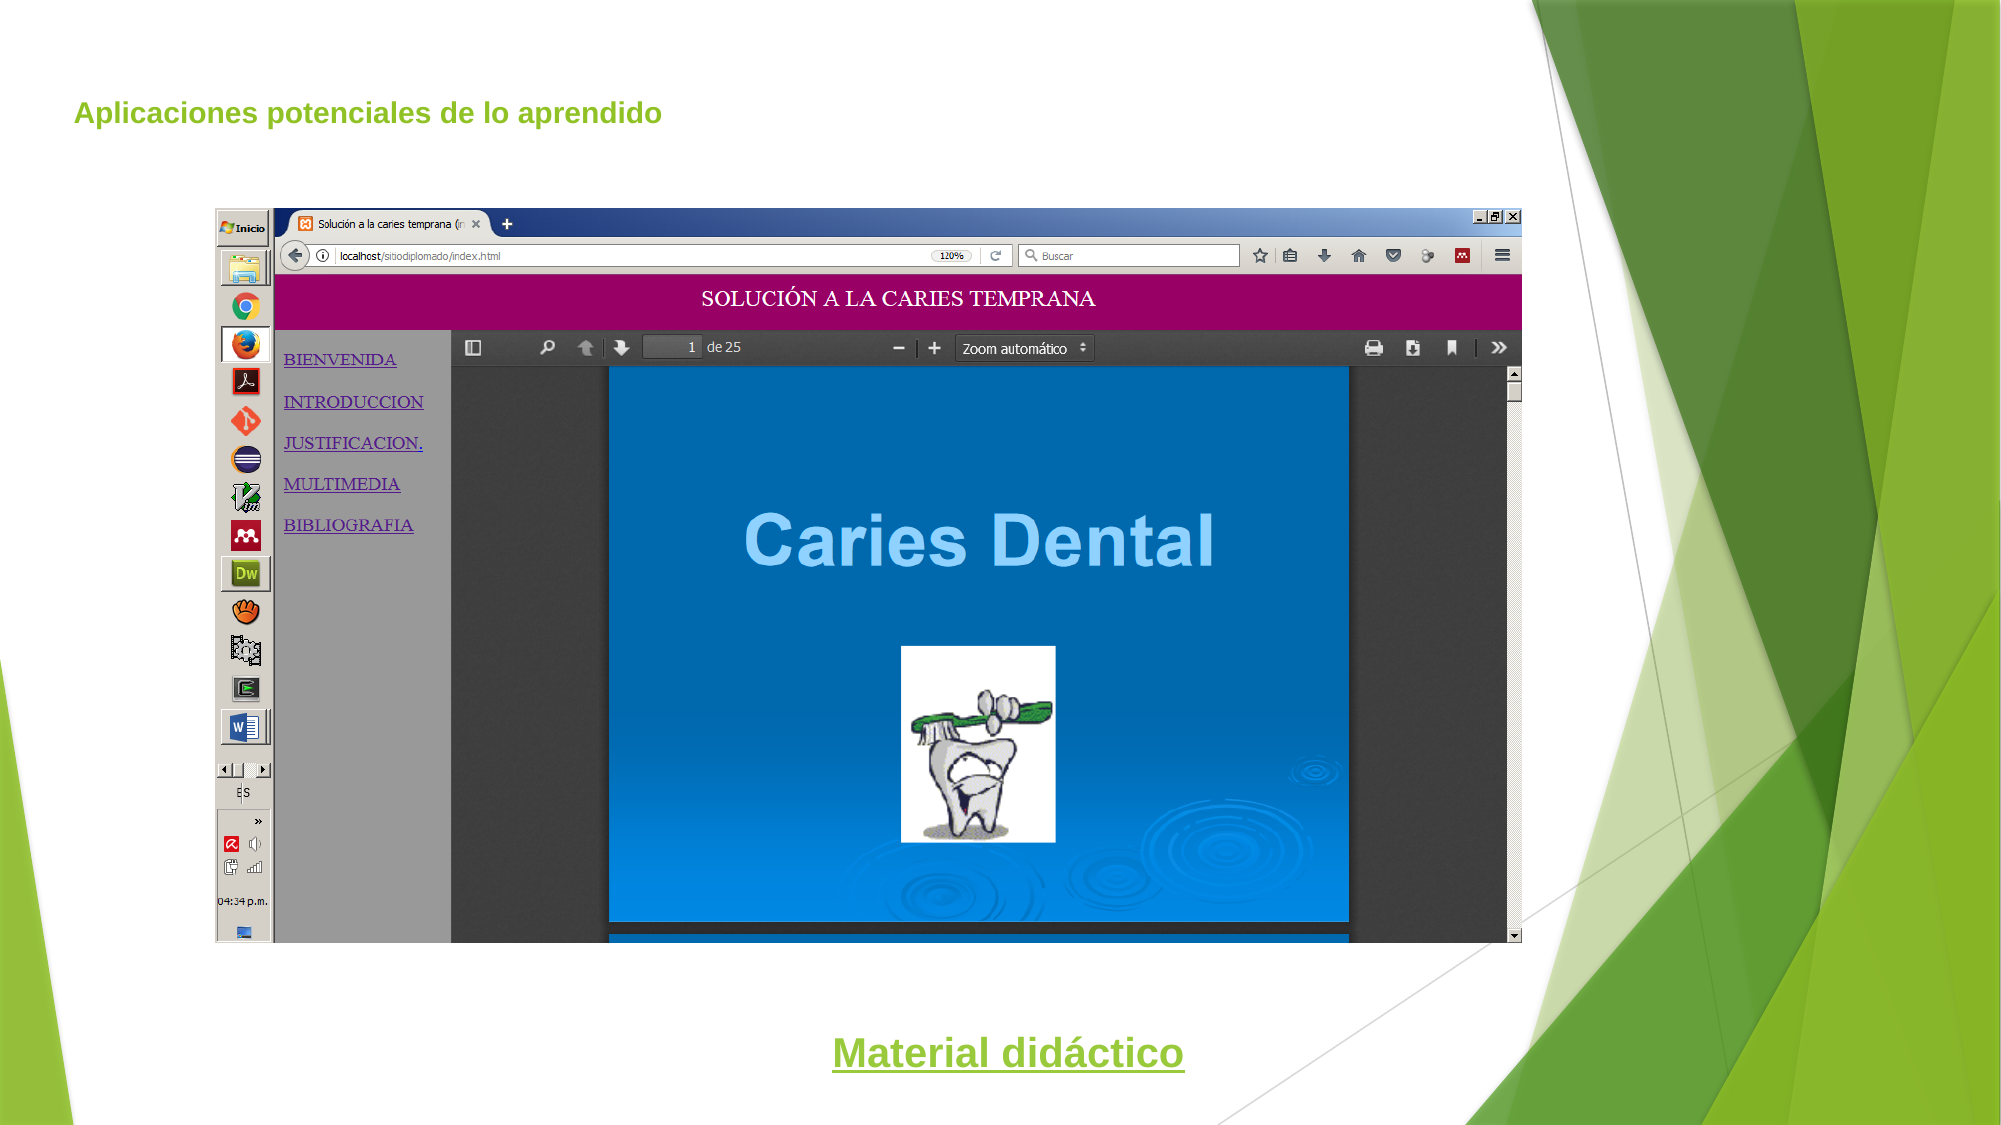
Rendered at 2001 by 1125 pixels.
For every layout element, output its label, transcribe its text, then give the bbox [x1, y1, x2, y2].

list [215, 207, 1522, 943]
text_box Material didáctico [817, 1018, 1200, 1084]
title Aplicaciones potenciales de lo aprendido [58, 86, 1602, 172]
